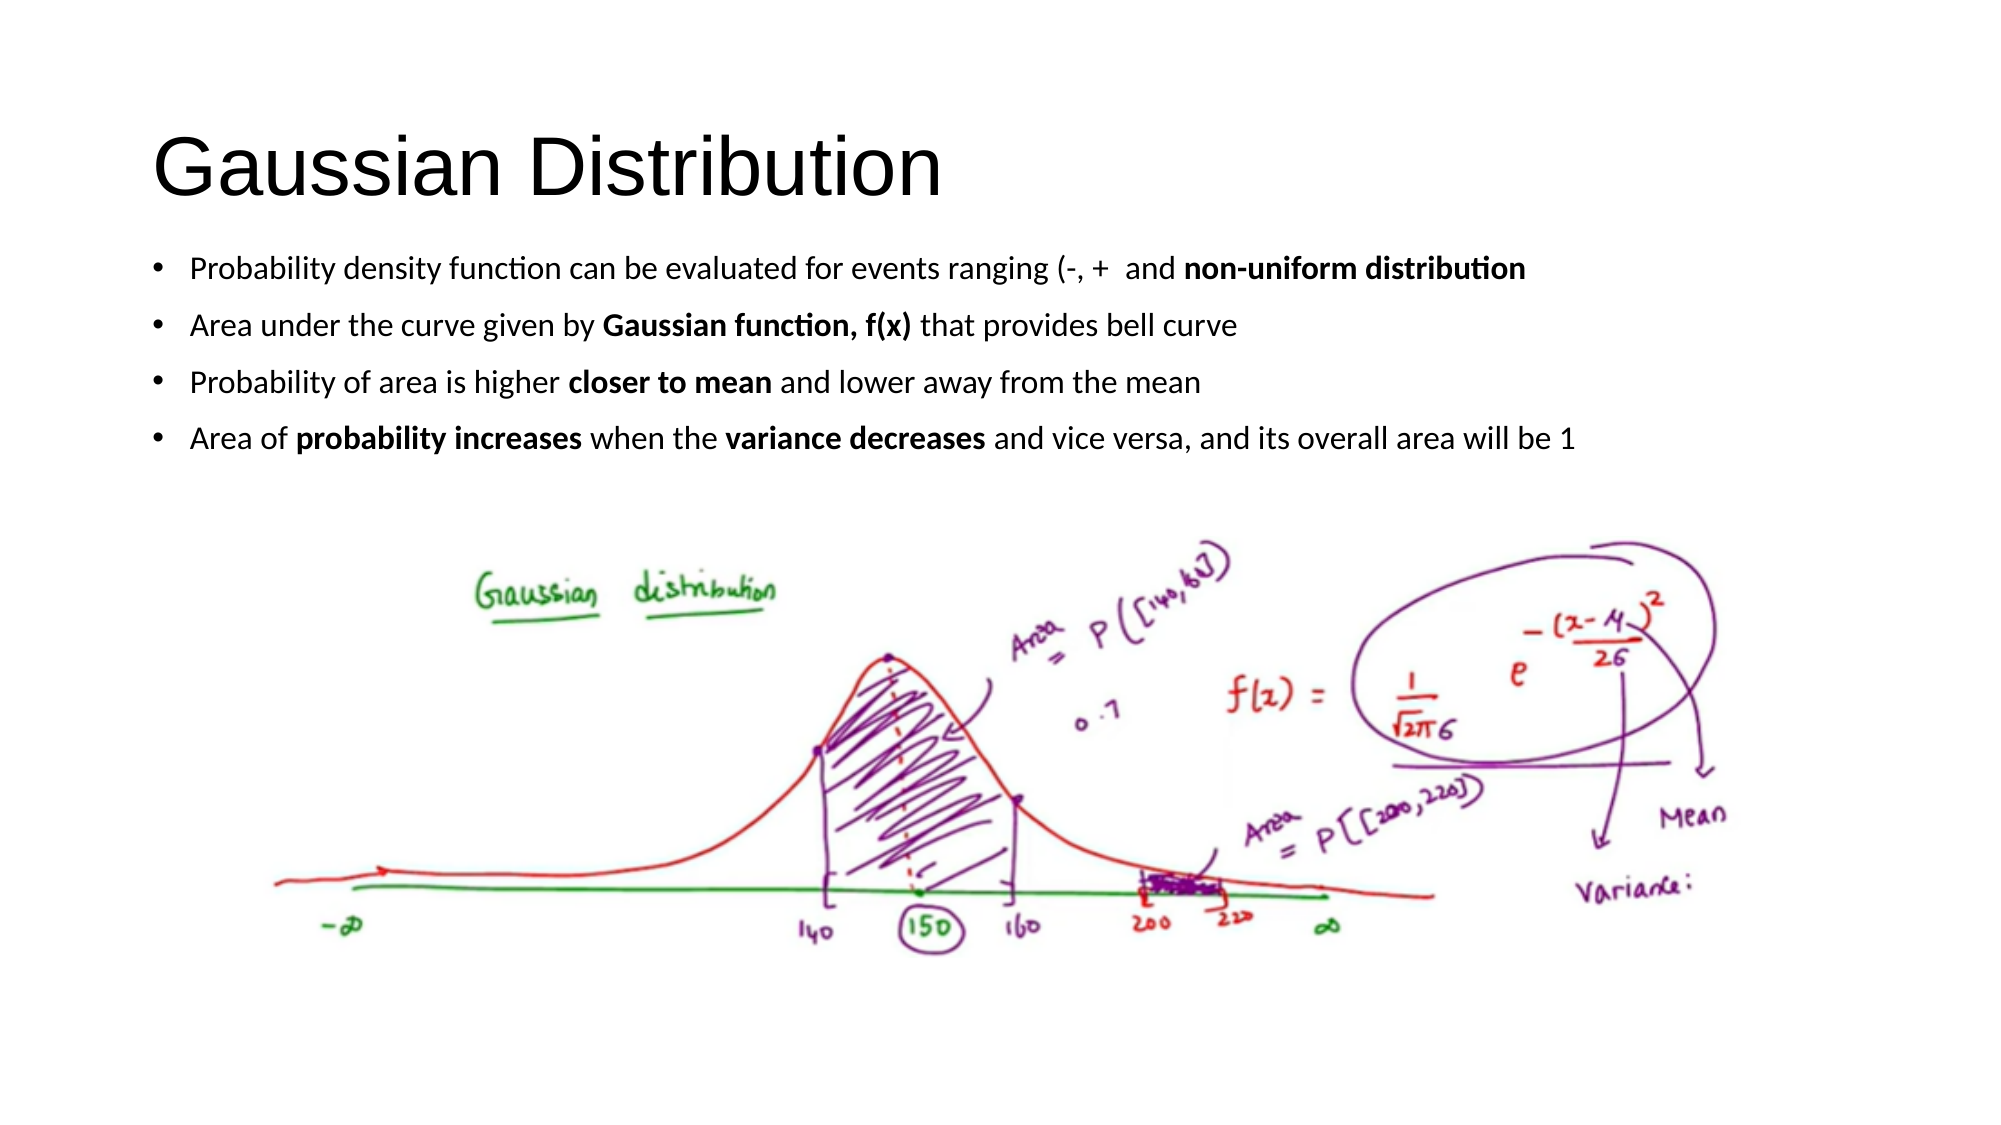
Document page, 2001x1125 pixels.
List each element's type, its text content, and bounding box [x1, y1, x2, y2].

title Gaussian Distribution [137, 59, 1863, 278]
picture [243, 536, 1757, 958]
